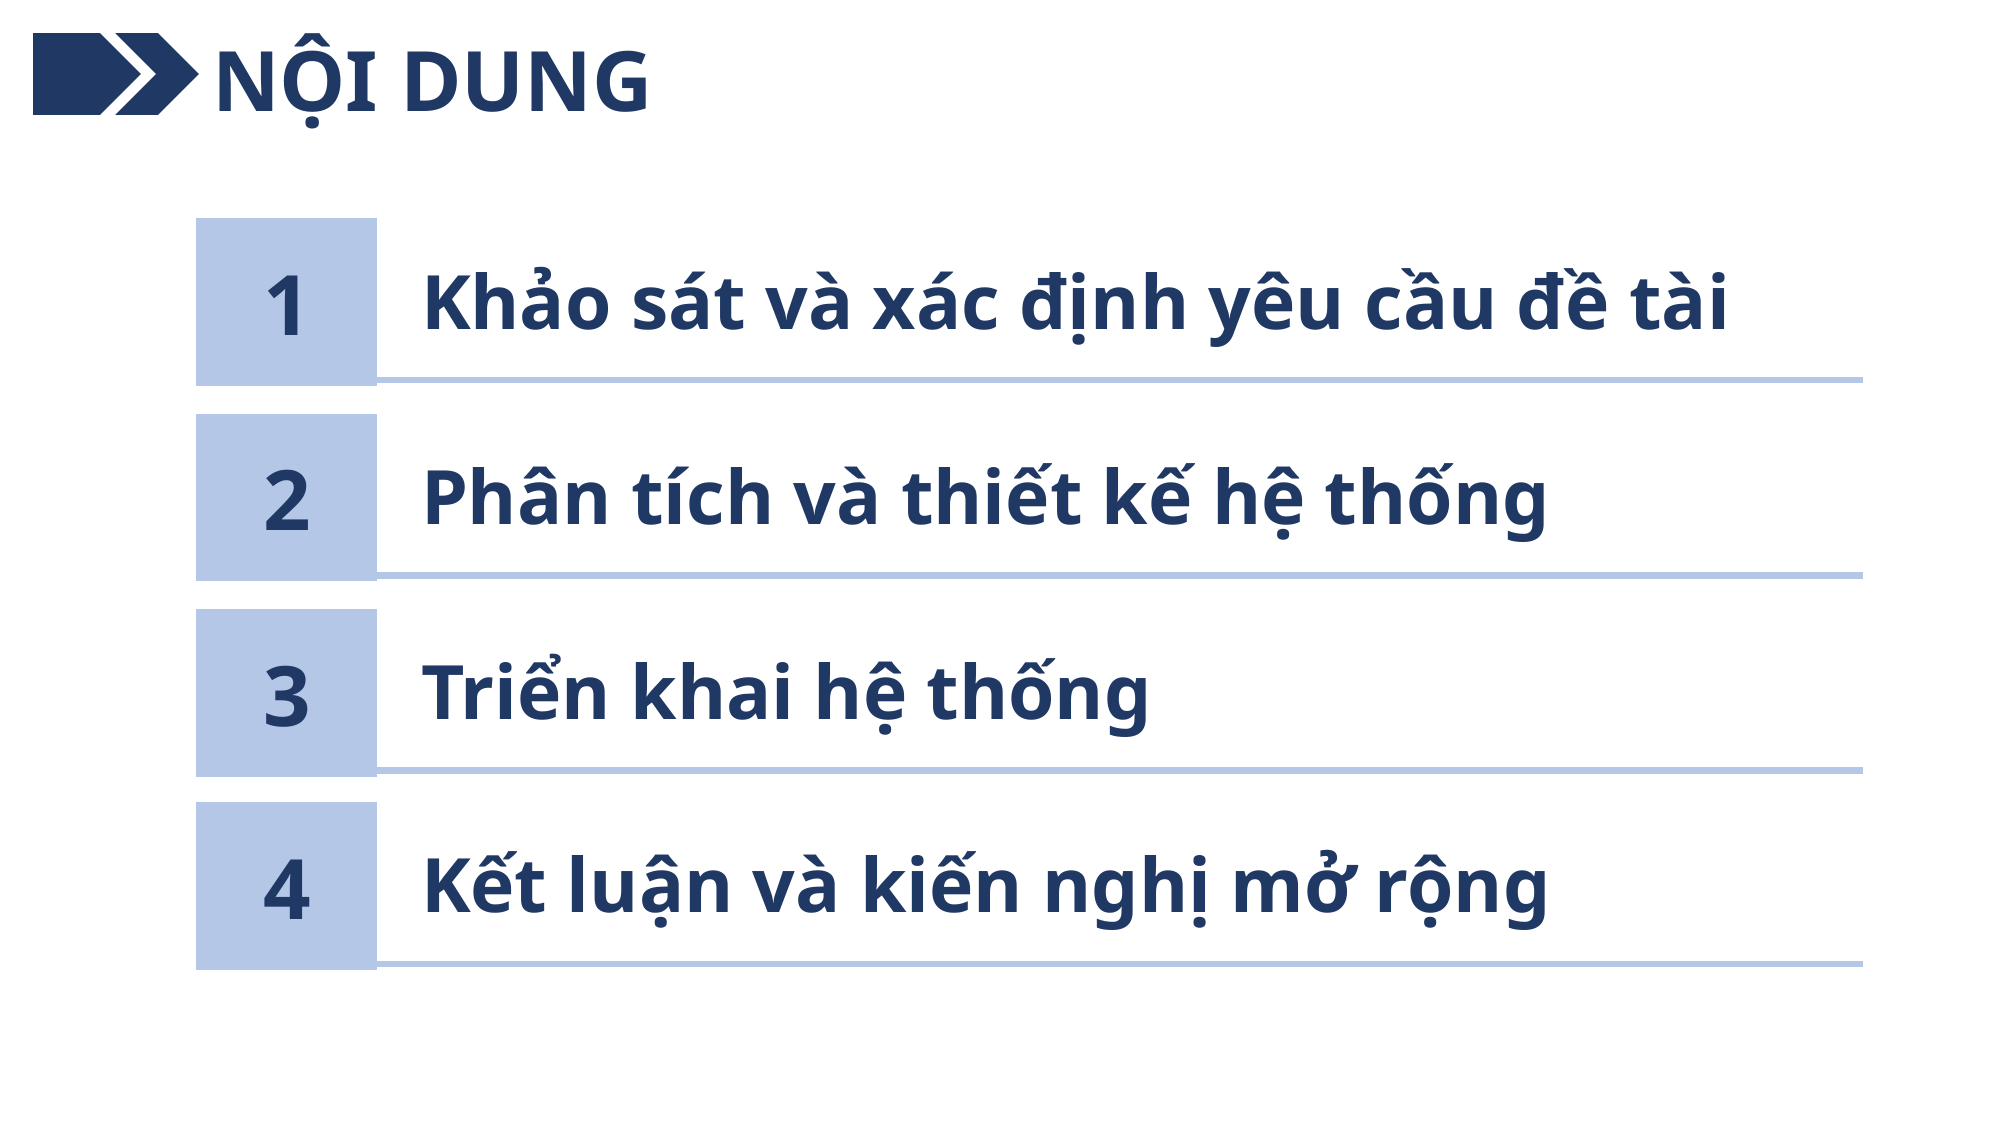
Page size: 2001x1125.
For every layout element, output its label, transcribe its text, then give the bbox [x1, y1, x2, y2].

text_box Phân tích và thiết kế hệ thống [406, 441, 1834, 547]
text_box [115, 33, 199, 115]
text_box Kết luận và kiến nghị mở rộng [406, 830, 1834, 935]
text_box 2 [196, 414, 377, 581]
text_box Khảo sát và xác định yêu cầu đề tài [406, 246, 1834, 352]
text_box NỘI DUNG [197, 21, 795, 136]
text_box Triển khai hệ thống [406, 637, 1834, 742]
text_box [33, 33, 141, 115]
text_box 3 [196, 609, 377, 777]
text_box 4 [196, 802, 377, 970]
text_box 1 [196, 218, 377, 386]
